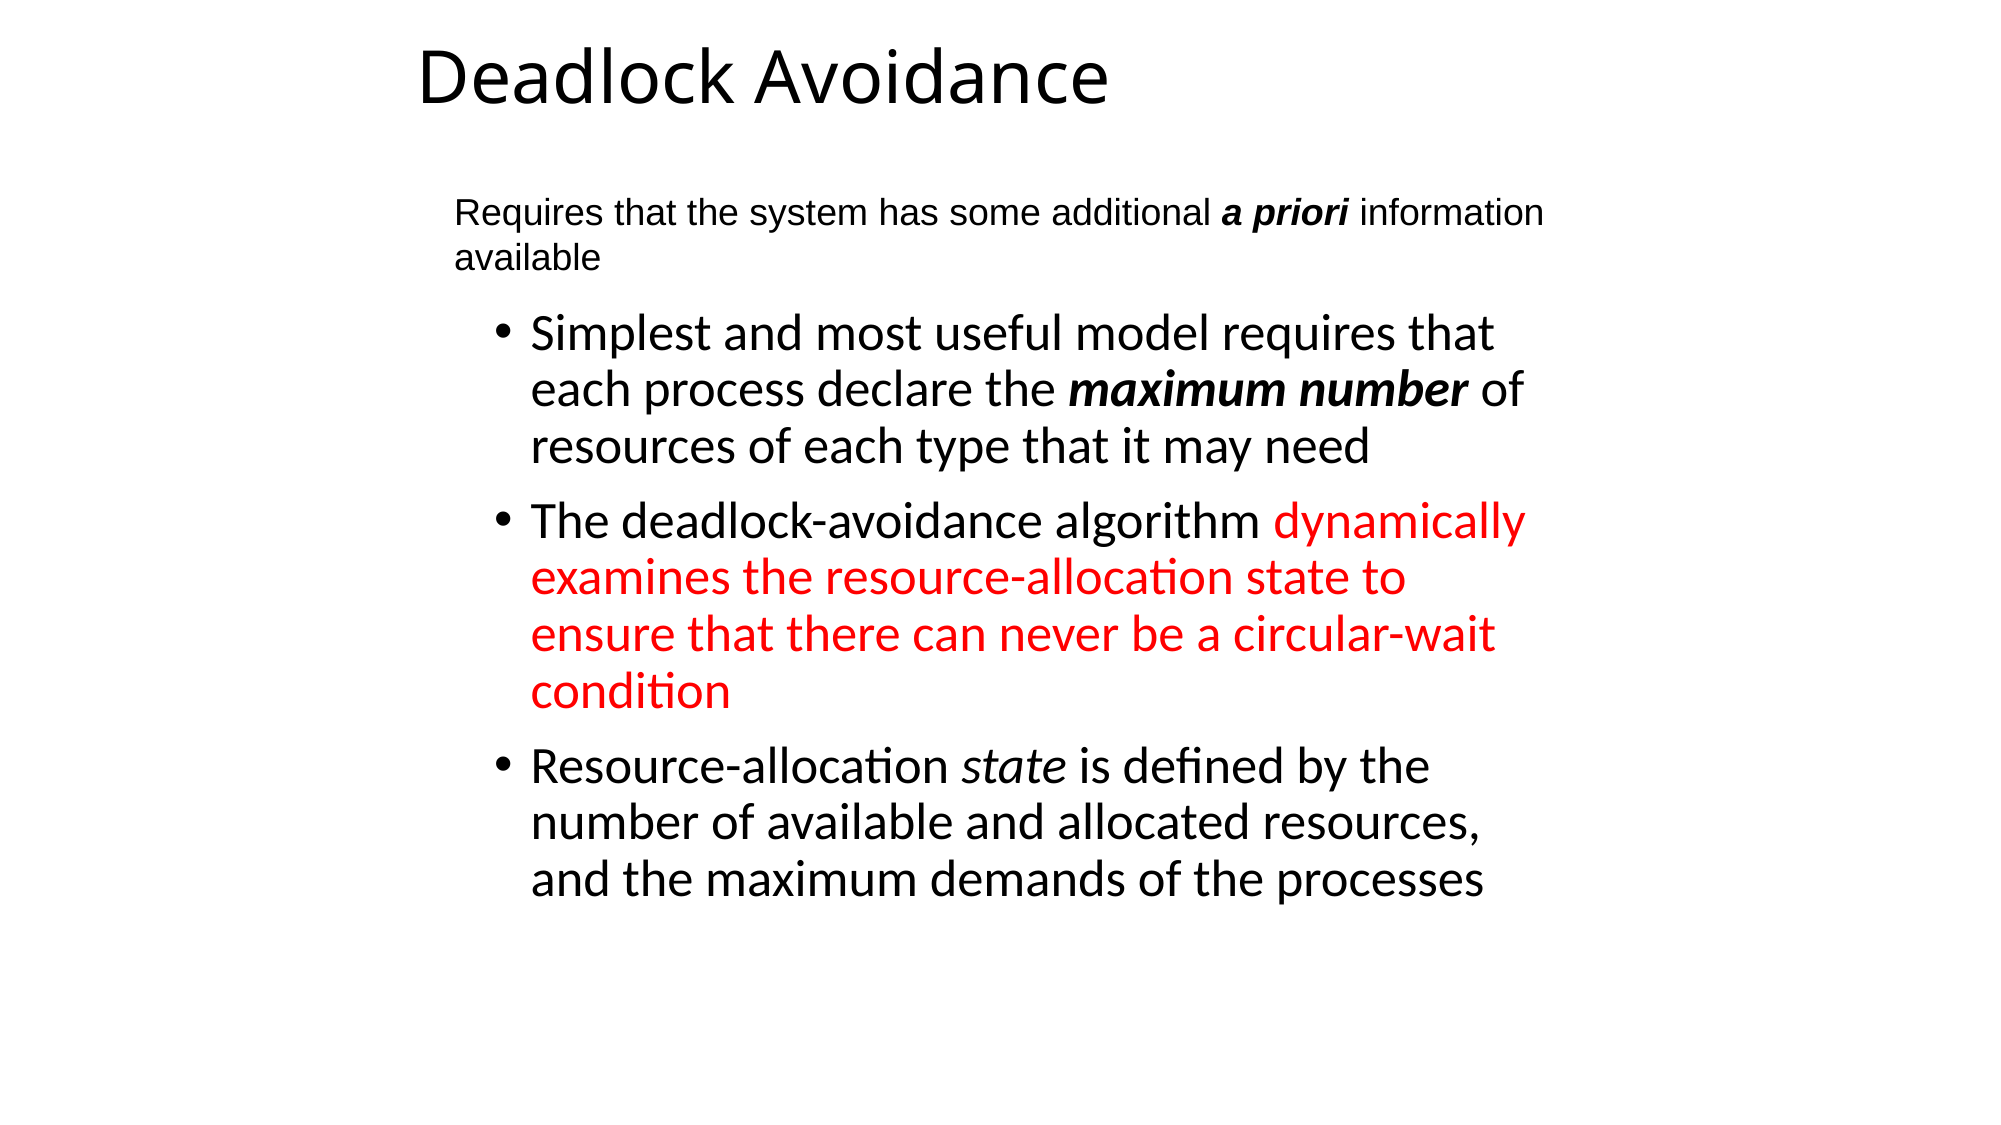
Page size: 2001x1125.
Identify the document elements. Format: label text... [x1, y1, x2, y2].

title Deadlock Avoidance [401, 32, 1675, 128]
list Simplest and most useful model requires that each process declare the maximum number of resources of each type that it may need The deadlock-avoidance algorithm dynamically examines the resource-allocation state to ensure that there can never be a circular-wait condition Resource-allocation state is defined by the number of available and allocated resources, and the maximum demands of the processes [479, 297, 1567, 919]
text_box Requires that the system has some additional a priori information available [439, 180, 1714, 286]
